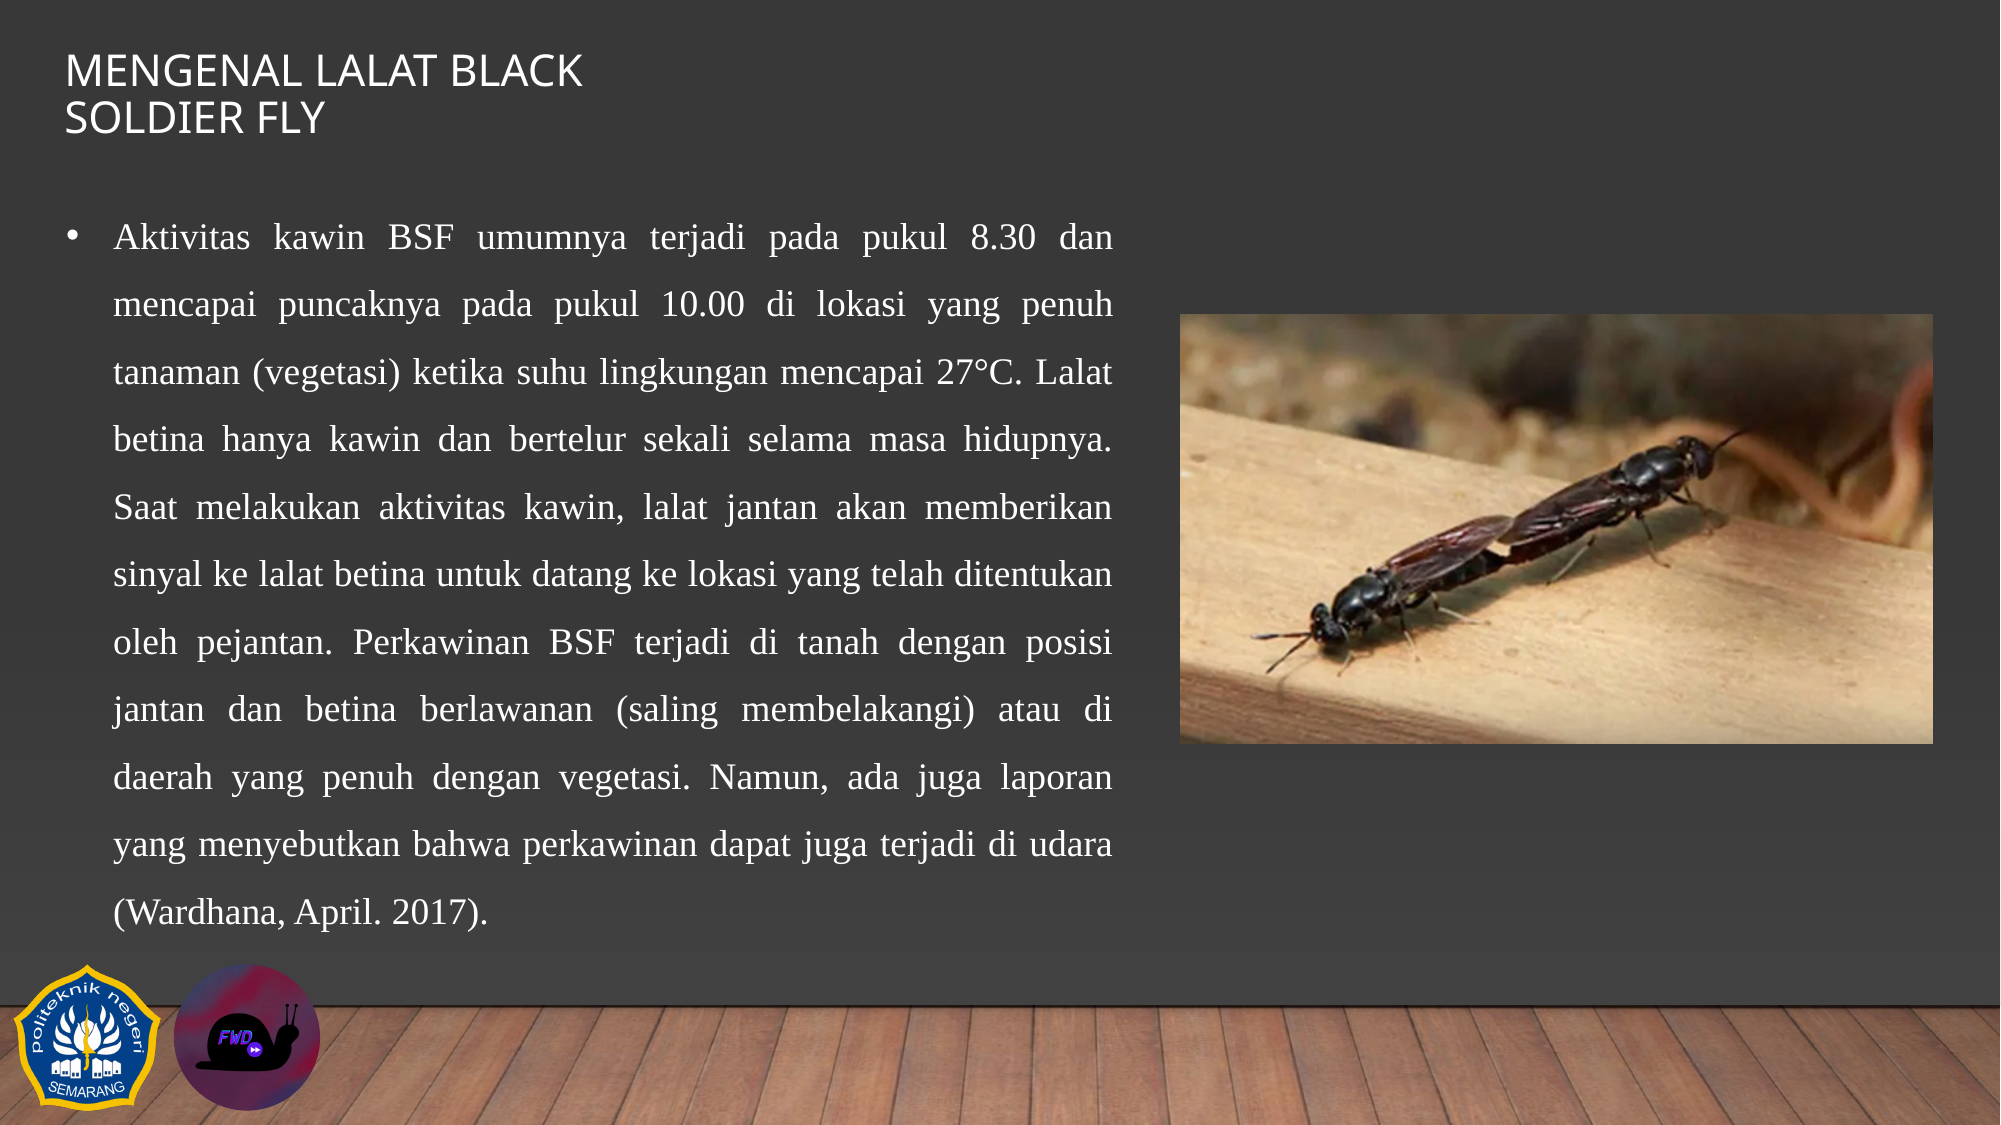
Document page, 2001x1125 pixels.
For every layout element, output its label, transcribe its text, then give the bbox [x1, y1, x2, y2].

picture [0, 1005, 2000, 1125]
picture [1179, 314, 1934, 744]
title MENGENAL LALAT BLACK SOLDIER FLY [49, 40, 661, 152]
text_box Aktivitas kawin BSF umumnya terjadi pada pukul 8.30 dan mencapai puncaknya pada pukul 10.00 di lokasi yang penuh tanaman (vegetasi) ketika suhu lingkungan mencapai 27°C. Lalat betina hanya kawin dan bertelur sekali selama masa hidupnya. Saat melakukan aktivitas kawin, lalat jantan akan memberikan sinyal ke lalat betina untuk datang ke lokasi yang telah ditentukan oleh pejantan. Perkawinan BSF terjadi di tanah dengan posisi jantan dan betina berlawanan (saling membelakangi) atau di daerah yang penuh dengan vegetasi. Namun, ada juga laporan yang menyebutkan bahwa perkawinan dapat juga terjadi di udara (Wardhana, April. 2017). [13, 181, 1129, 940]
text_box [13, 964, 321, 1111]
